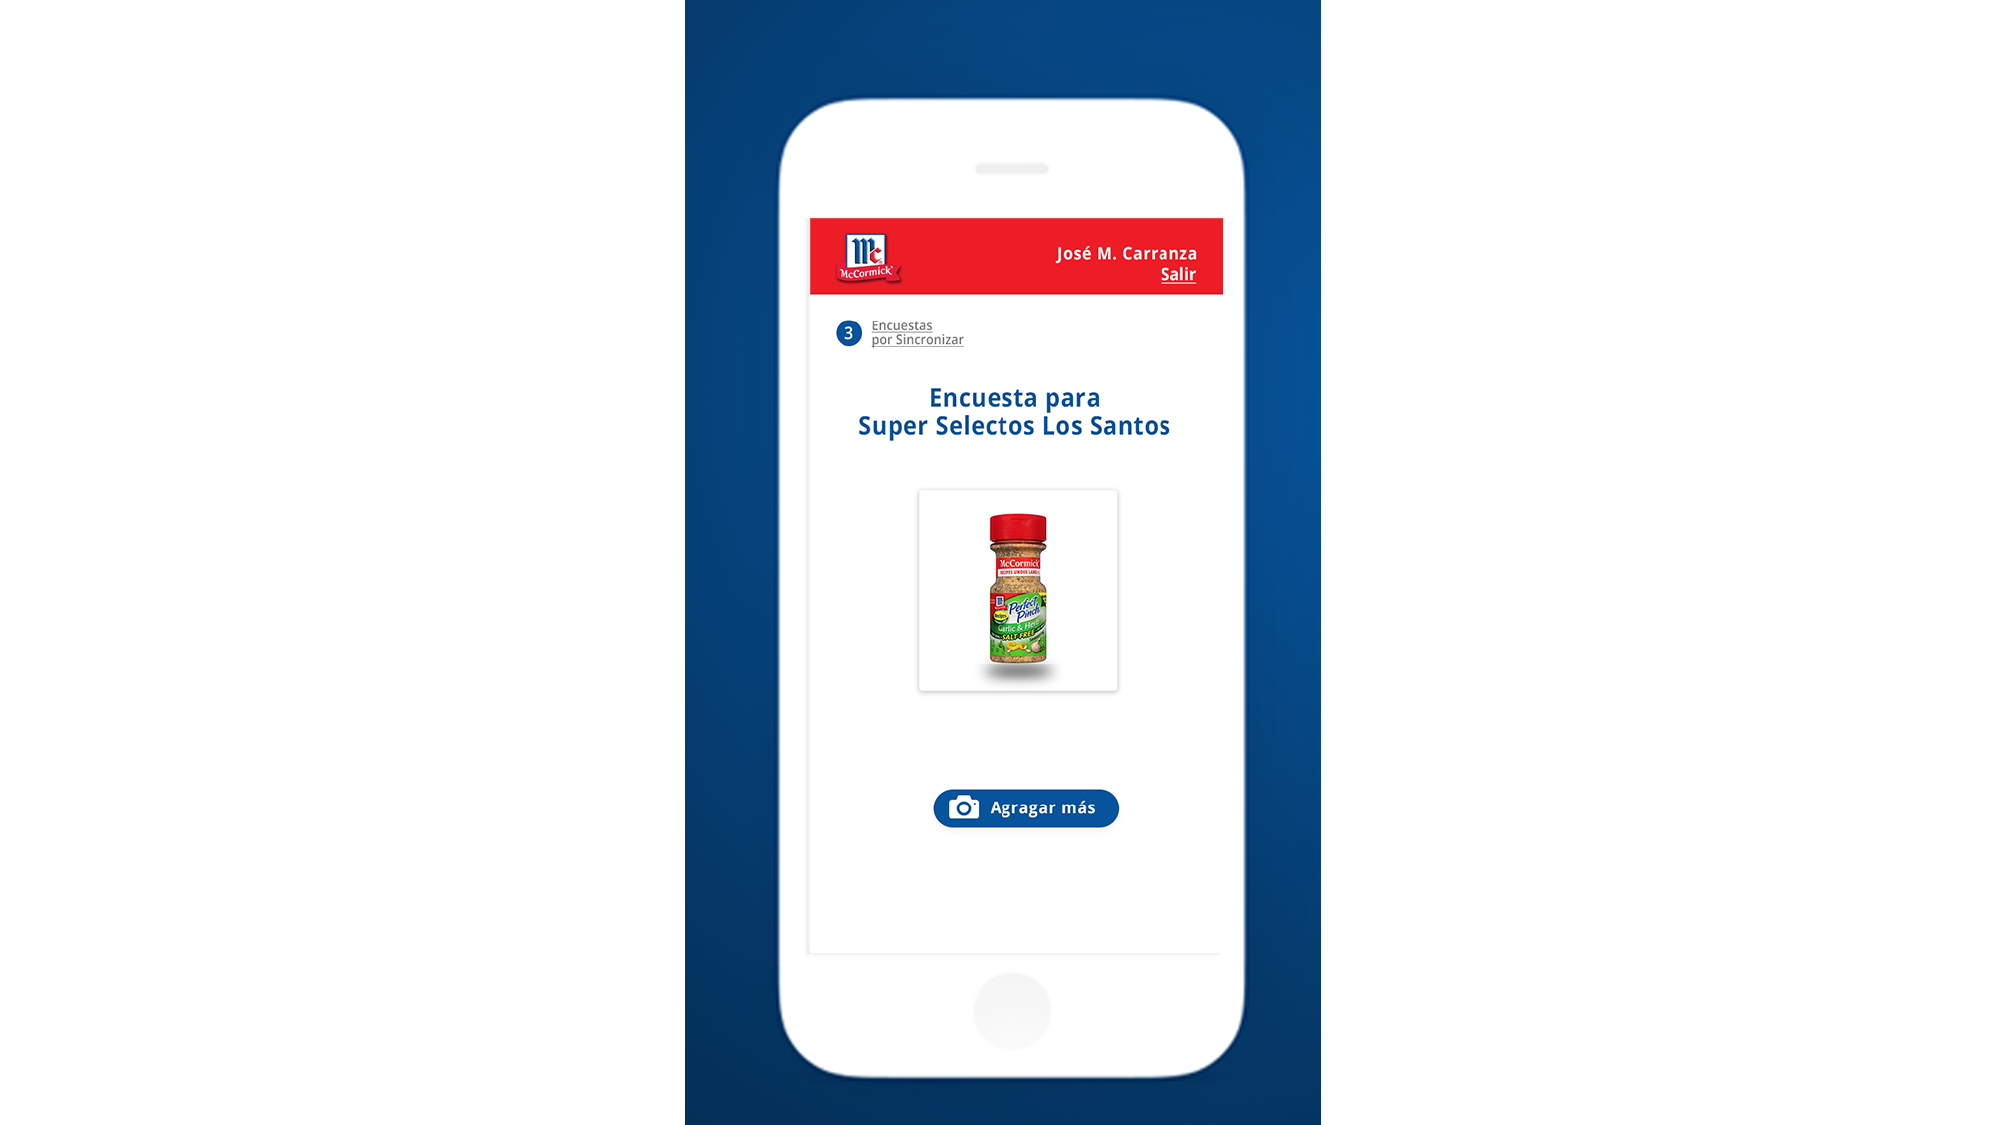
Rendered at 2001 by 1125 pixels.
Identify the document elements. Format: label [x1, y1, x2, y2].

list [685, 0, 1321, 1125]
